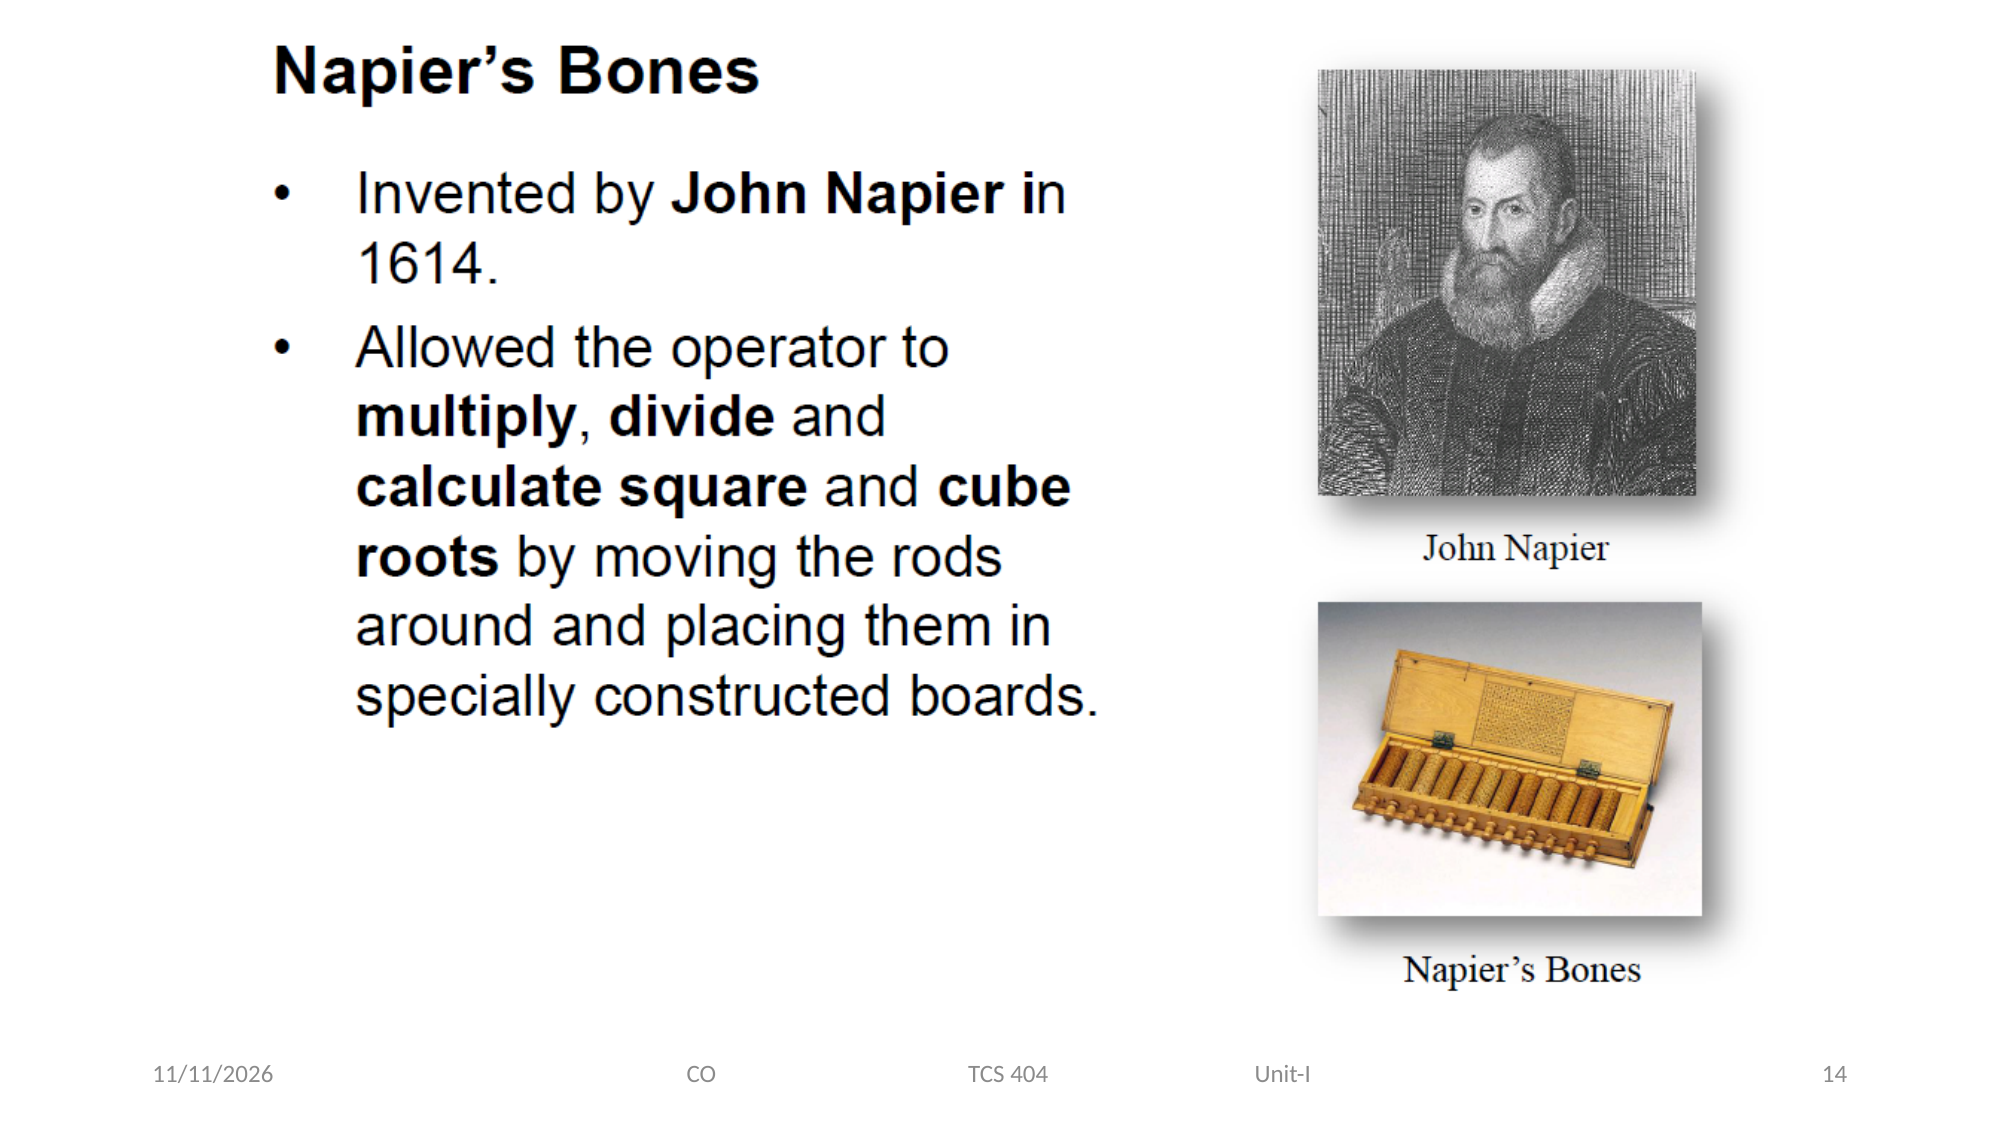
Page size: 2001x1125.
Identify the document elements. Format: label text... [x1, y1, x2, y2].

picture [202, 22, 1798, 1014]
slide_number 14 [1412, 1042, 1863, 1103]
footer CO TCS 404 Unit-I [662, 1042, 1338, 1103]
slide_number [137, 1042, 588, 1103]
